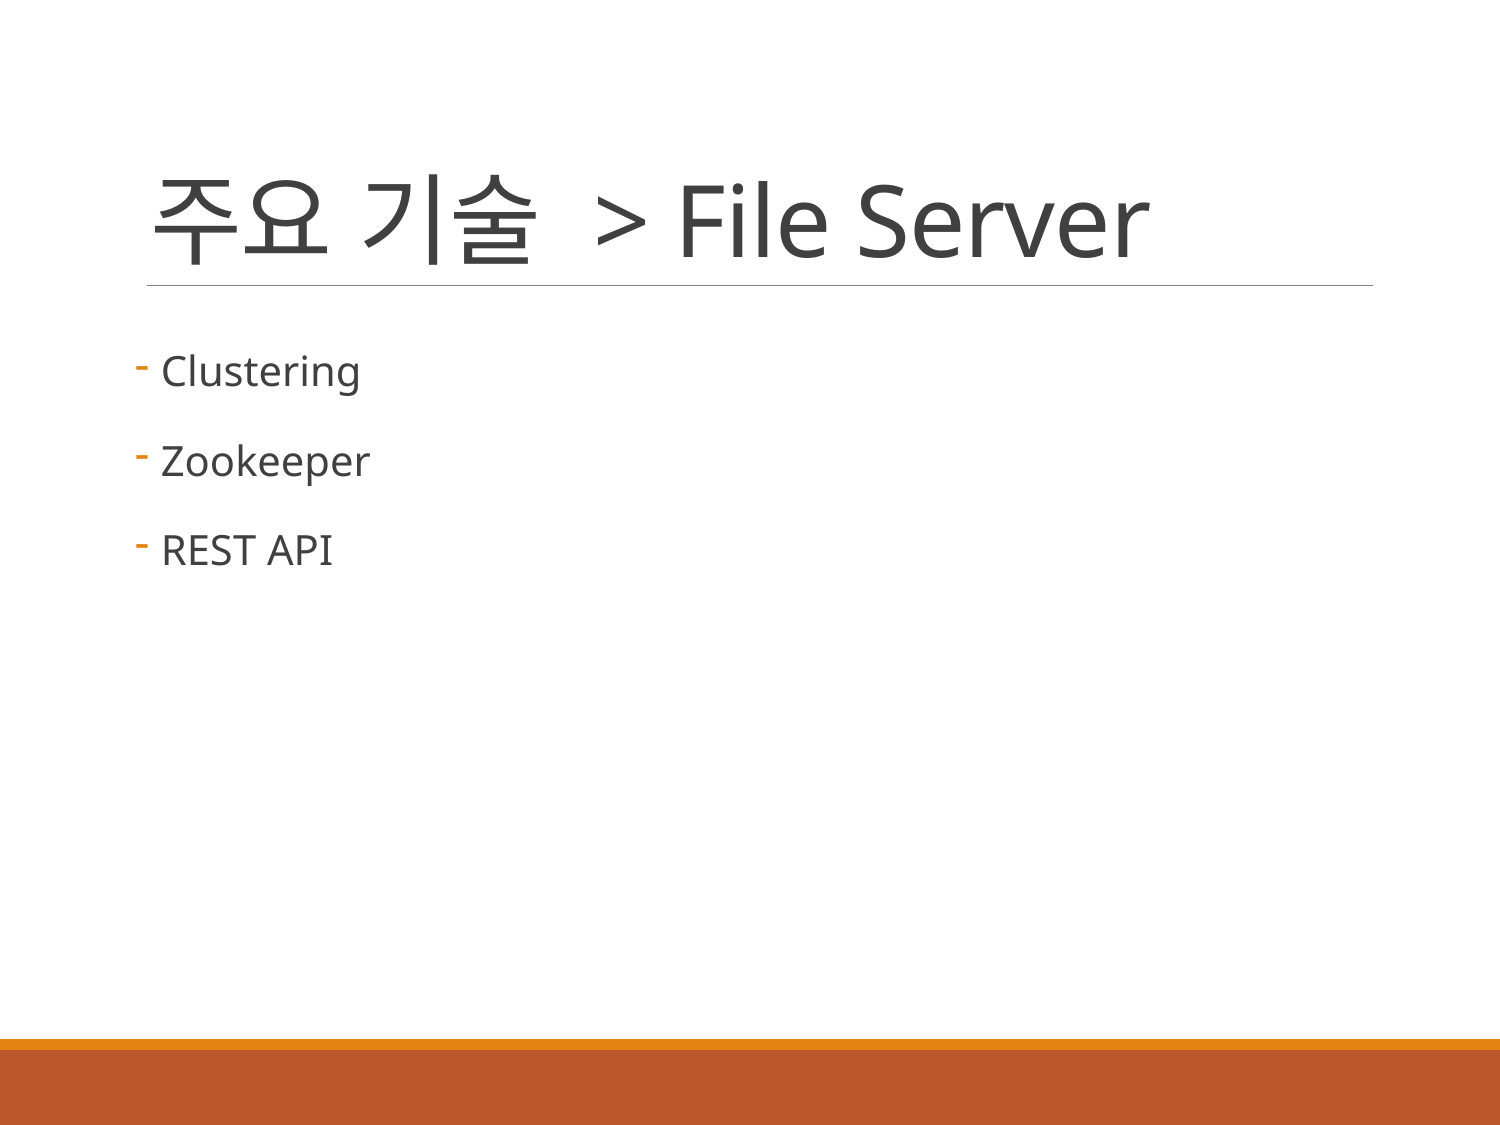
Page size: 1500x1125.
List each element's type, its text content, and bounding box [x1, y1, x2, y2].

list Clustering Zookeeper REST API [135, 302, 1373, 963]
title 주요 기술 > File Server [135, 47, 1373, 285]
